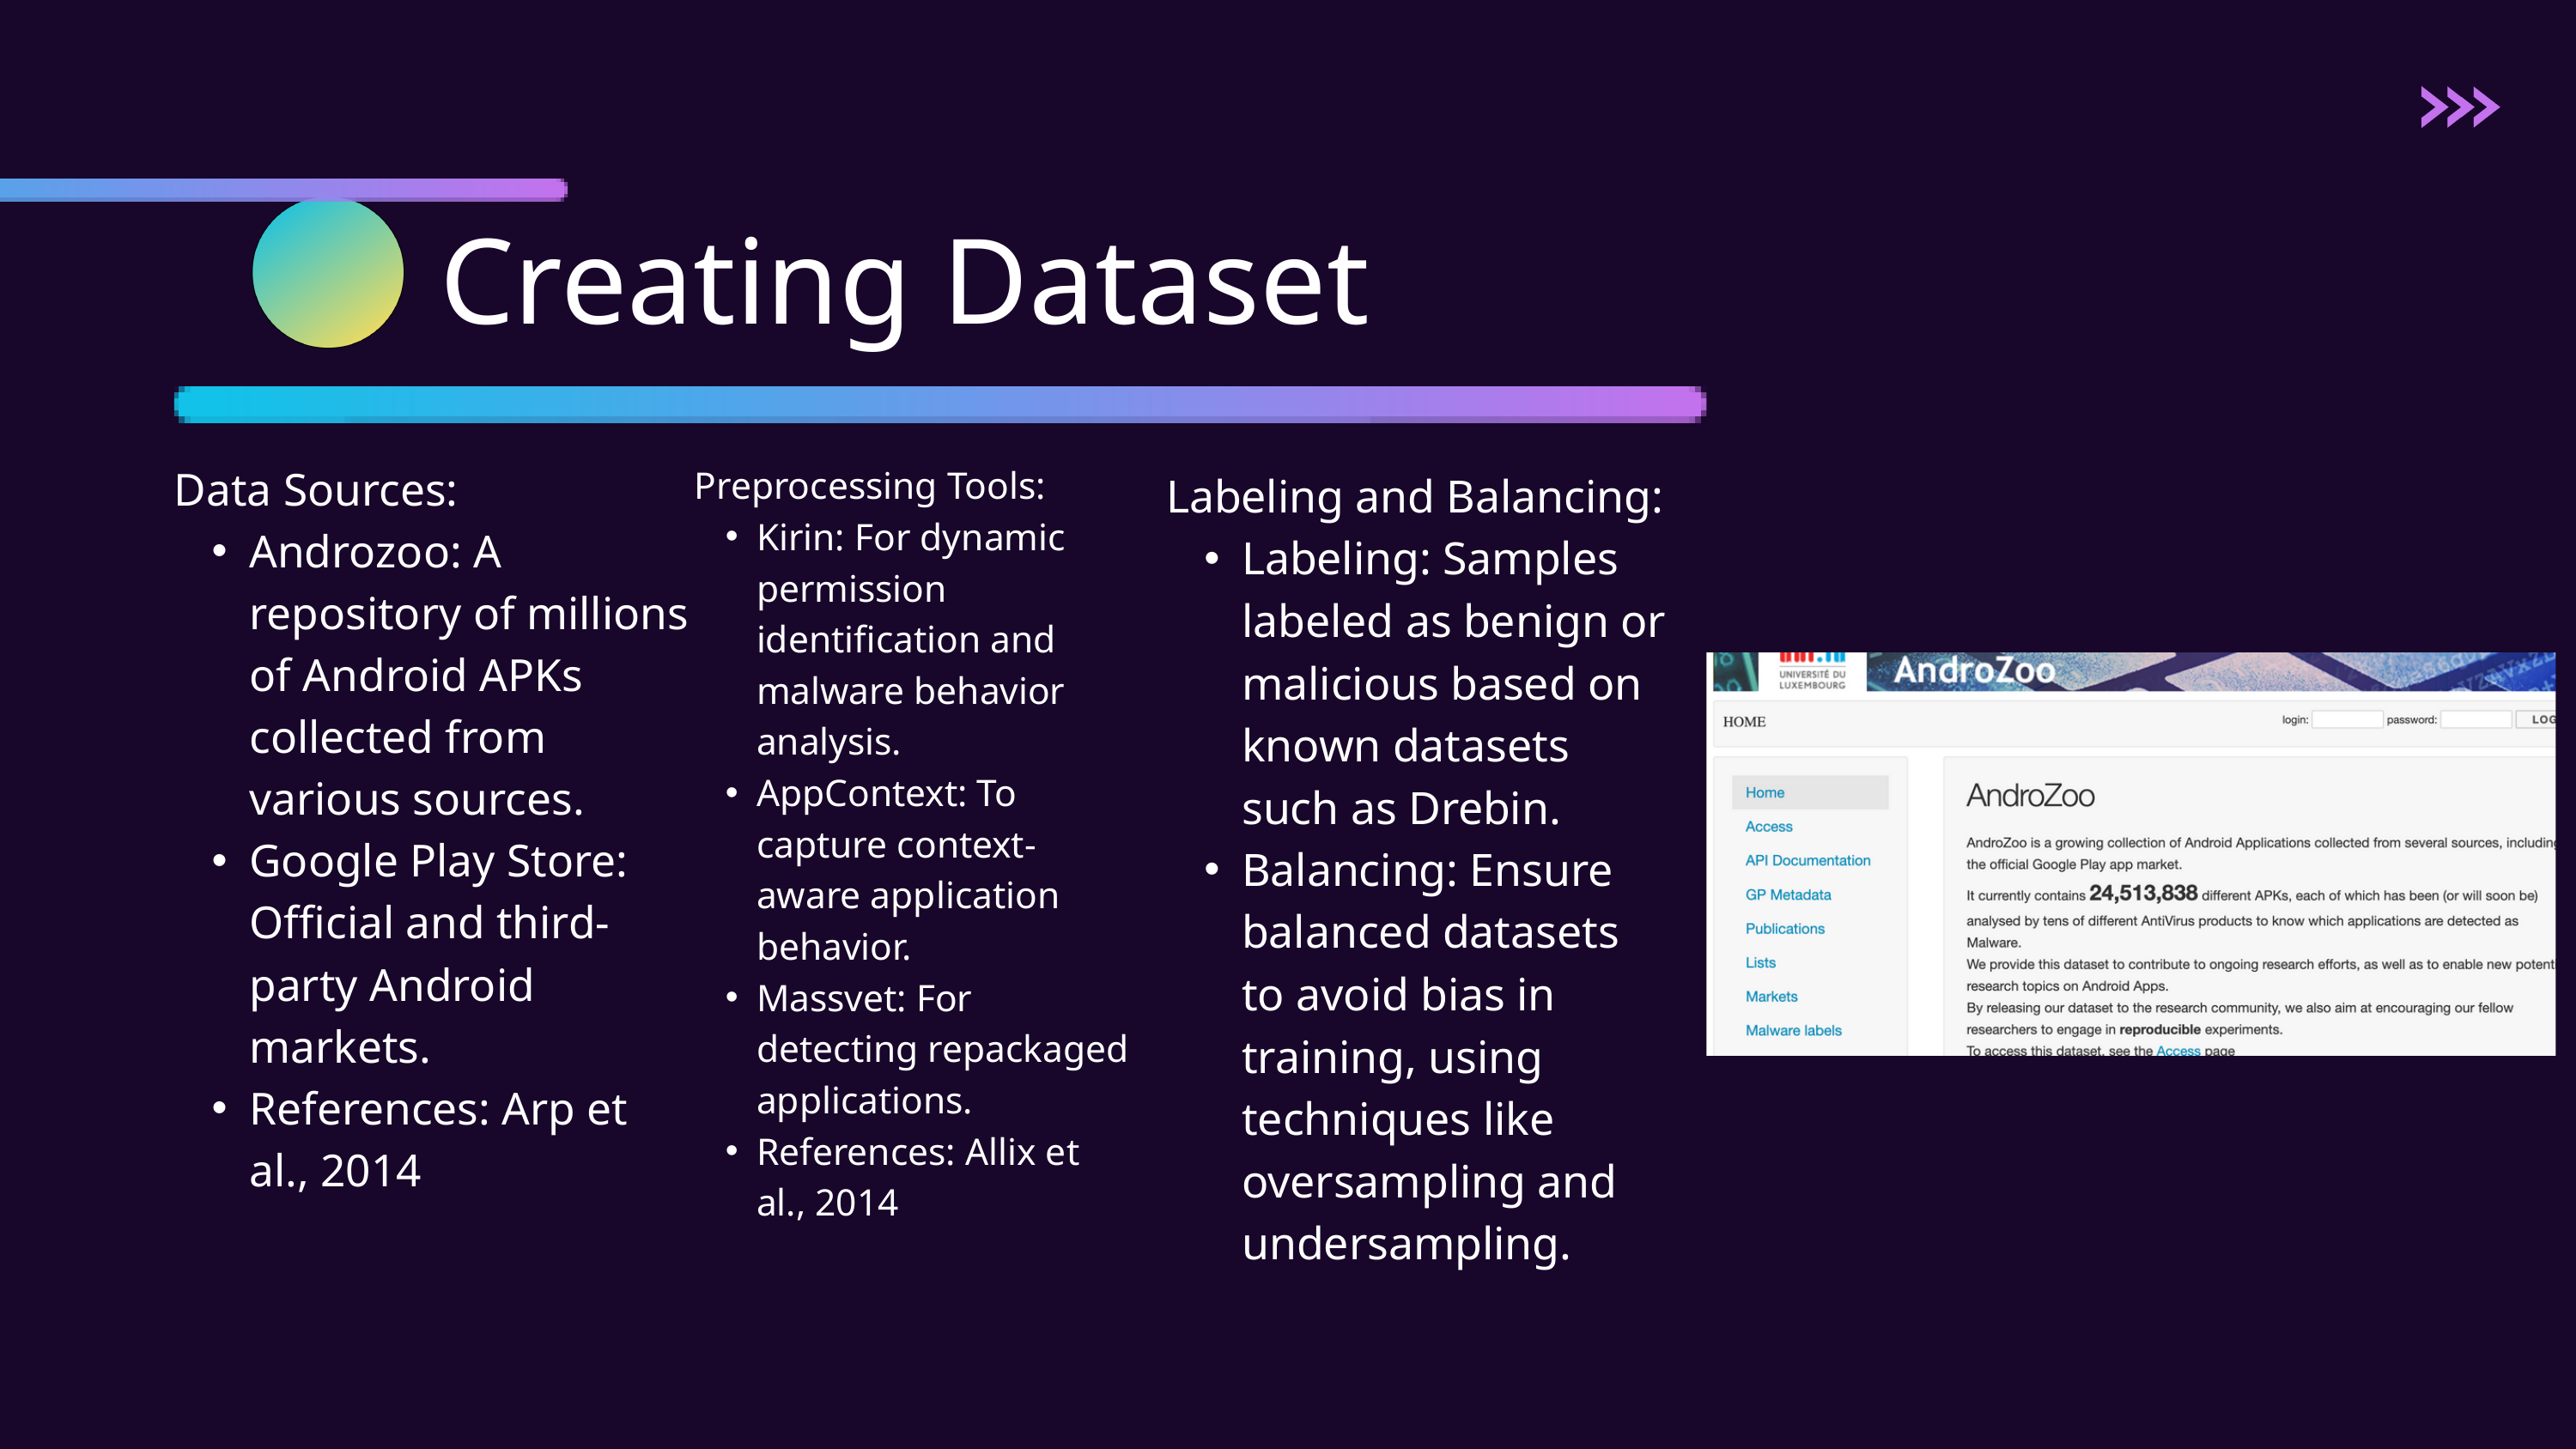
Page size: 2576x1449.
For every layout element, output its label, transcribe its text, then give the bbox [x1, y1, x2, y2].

text_box [0, 179, 568, 202]
text_box Labeling and Balancing: Labeling: Samples labeled as benign or malicious based on known datasets such as Drebin​​. Balancing: Ensure balanced datasets to avoid bias in training, using techniques like oversampling and undersampling. [1166, 459, 1672, 1269]
text_box Data Sources: Androzoo: A repository of millions of Android APKs collected from various sources. Google Play Store: Official and third-party Android markets. References: Arp et al., 2014​ [173, 452, 695, 1258]
text_box [1706, 652, 2556, 1056]
text_box [252, 202, 327, 349]
text_box Creating Dataset [327, 182, 1483, 349]
text_box [2421, 86, 2500, 129]
text_box Preprocessing Tools: Kirin: For dynamic permission identification and malware behavior analysis. AppContext: To capture context-aware application behavior. Massvet: For detecting repackaged applications. References: Allix et al., 2014 [694, 455, 1132, 1224]
text_box [173, 386, 1707, 424]
